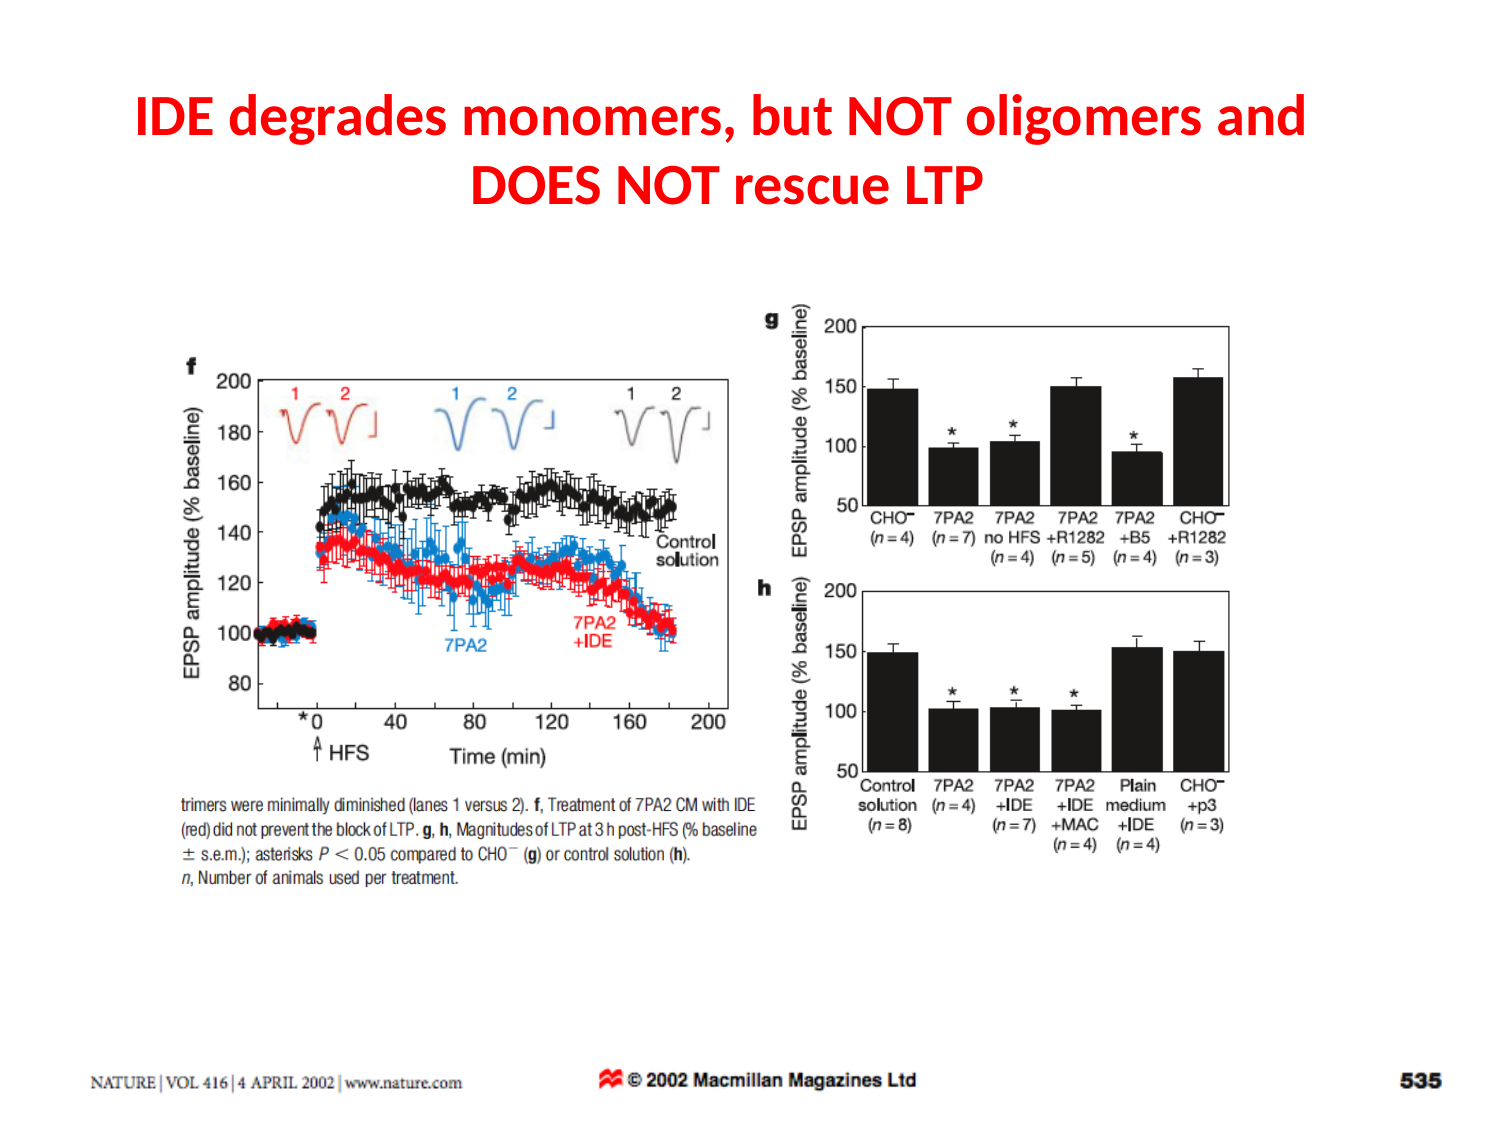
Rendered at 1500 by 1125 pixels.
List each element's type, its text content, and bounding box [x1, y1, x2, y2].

picture [177, 349, 744, 778]
text_box IDE degrades monomers, but NOT oligomers and DOES NOT rescue LTP [119, 69, 1336, 225]
picture [180, 289, 1254, 900]
picture [82, 1061, 1455, 1102]
